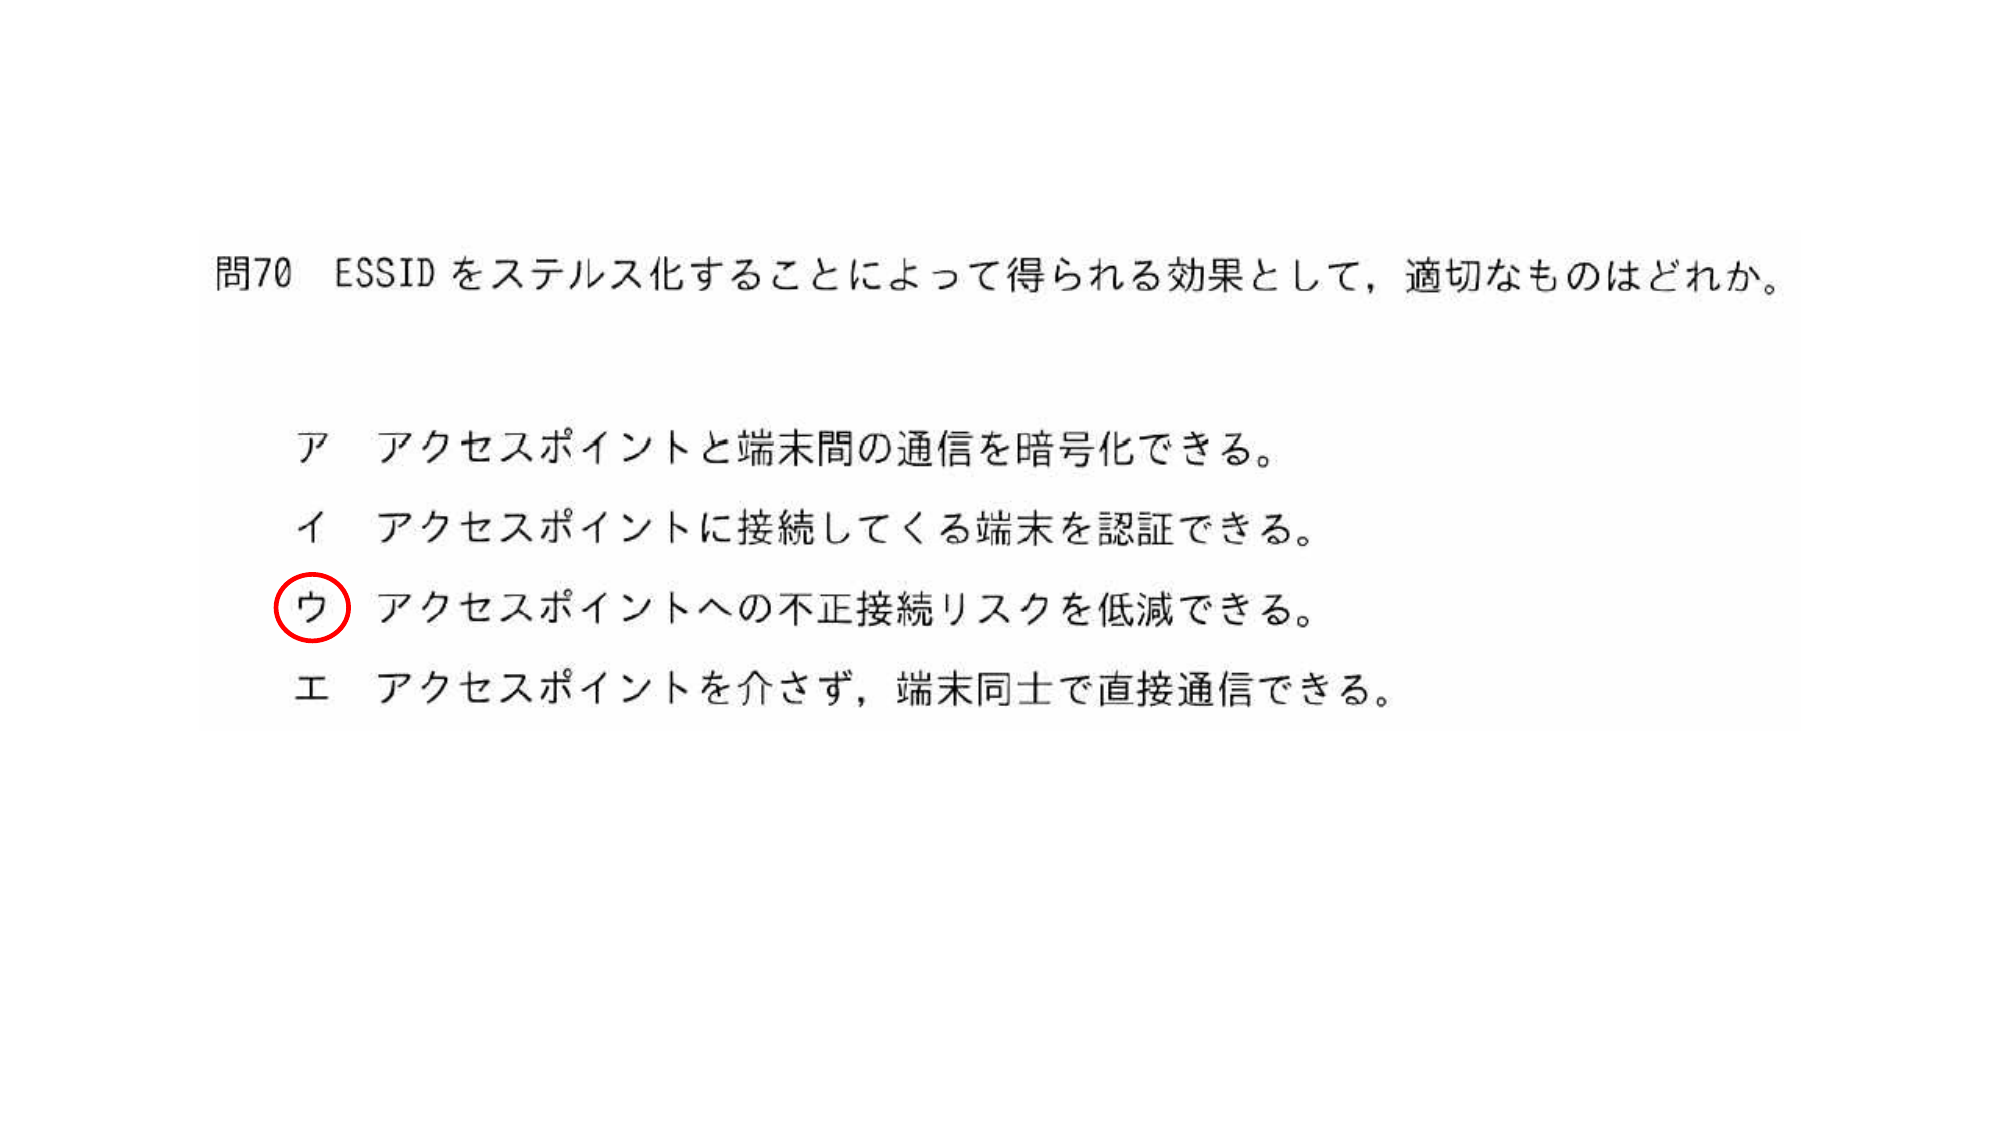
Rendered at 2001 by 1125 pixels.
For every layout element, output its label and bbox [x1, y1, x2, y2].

picture [199, 230, 1801, 731]
